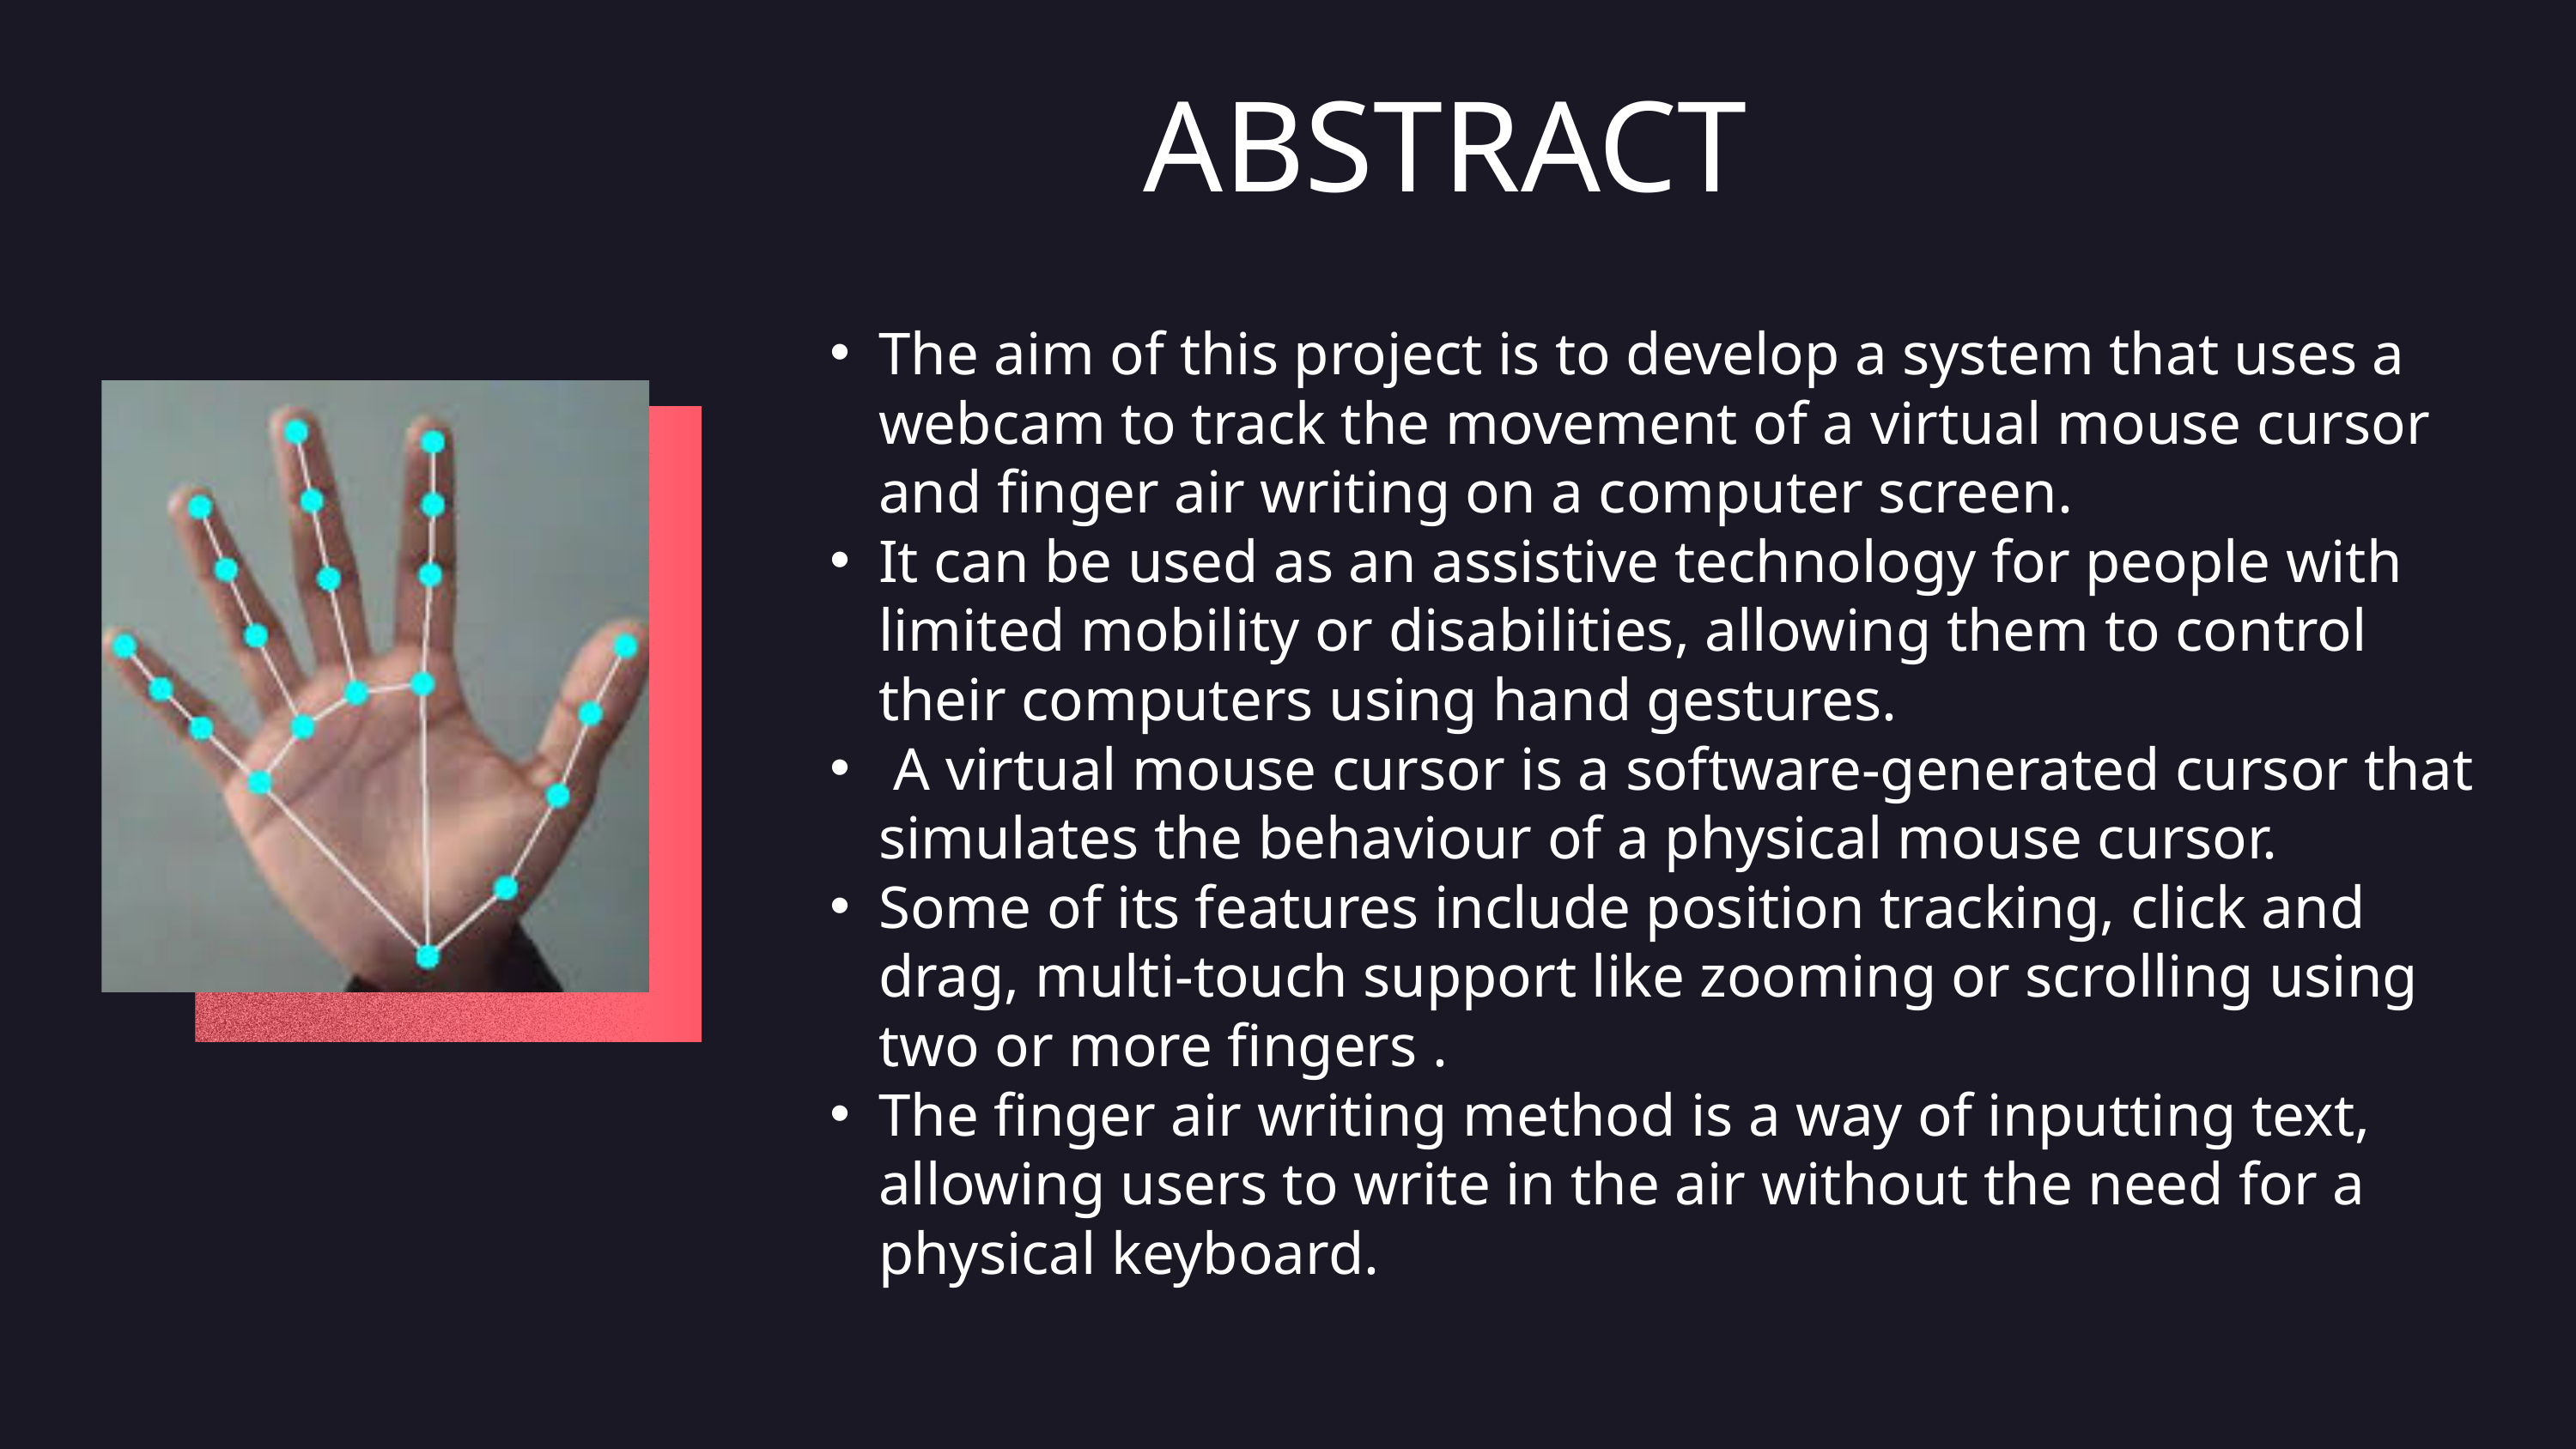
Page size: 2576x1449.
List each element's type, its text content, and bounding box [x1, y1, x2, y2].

picture [101, 380, 767, 1042]
text_box ABSTRACT [805, 79, 2087, 218]
text_box The aim of this project is to develop a system that uses a webcam to track the movement of a virtual mouse cursor and finger air writing on a computer screen. It can be used as an assistive technology for people with limited mobility or disabilities, allowing them to control their computers using hand gestures. A virtual mouse cursor is a software-generated cursor that simulates the behaviour of a physical mouse cursor. Some of its features include position tracking, click and drag, multi-touch support like zooming or scrolling using two or more fingers . The finger air writing method is a way of inputting text, allowing users to write in the air without the need for a physical keyboard. [781, 317, 2484, 1286]
